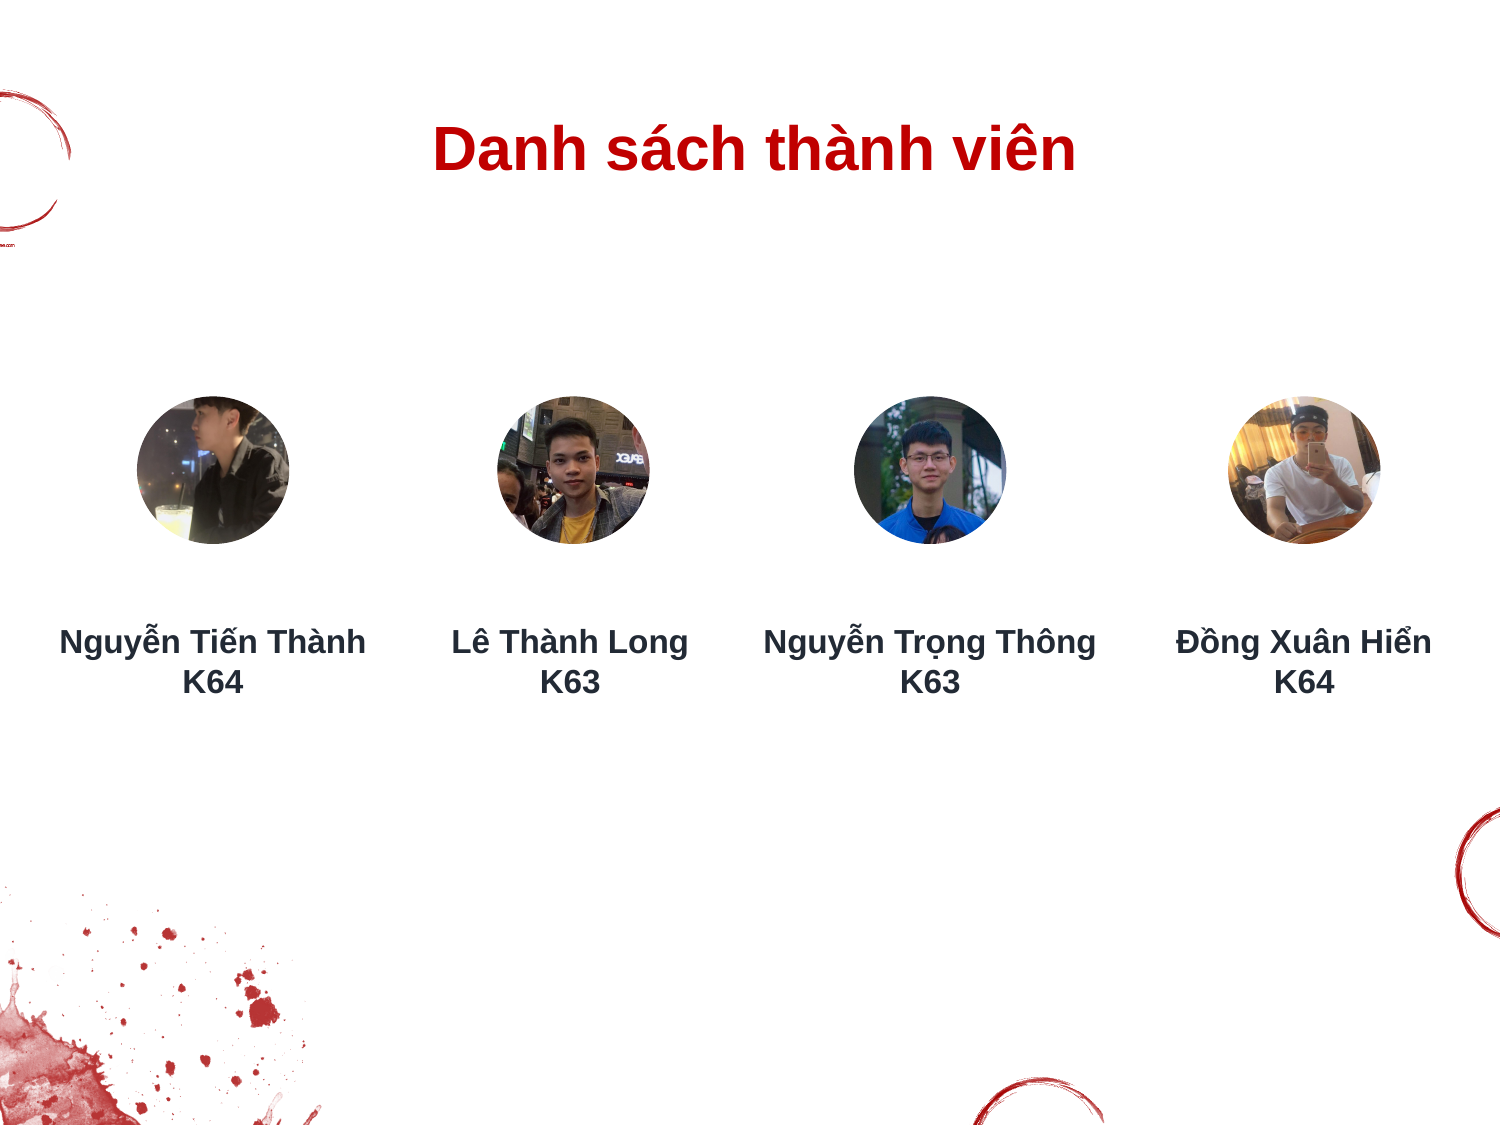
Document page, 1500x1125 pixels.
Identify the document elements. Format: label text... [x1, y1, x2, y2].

text_box Lê Thành Long K63 [333, 612, 807, 708]
text_box [496, 395, 651, 546]
text_box Danh sách thành viên [417, 100, 1159, 191]
text_box [1227, 395, 1382, 546]
text_box Đồng Xuân Hiển K64 [1067, 612, 1500, 708]
text_box Nguyễn Trọng Thông K63 [807, 612, 1067, 708]
picture [1432, 780, 1500, 964]
picture [0, 70, 92, 253]
text_box Nguyễn Tiến Thành K64 [0, 612, 333, 708]
picture [0, 858, 361, 1125]
text_box [135, 395, 291, 546]
text_box [853, 395, 1008, 546]
picture [945, 1056, 1132, 1125]
